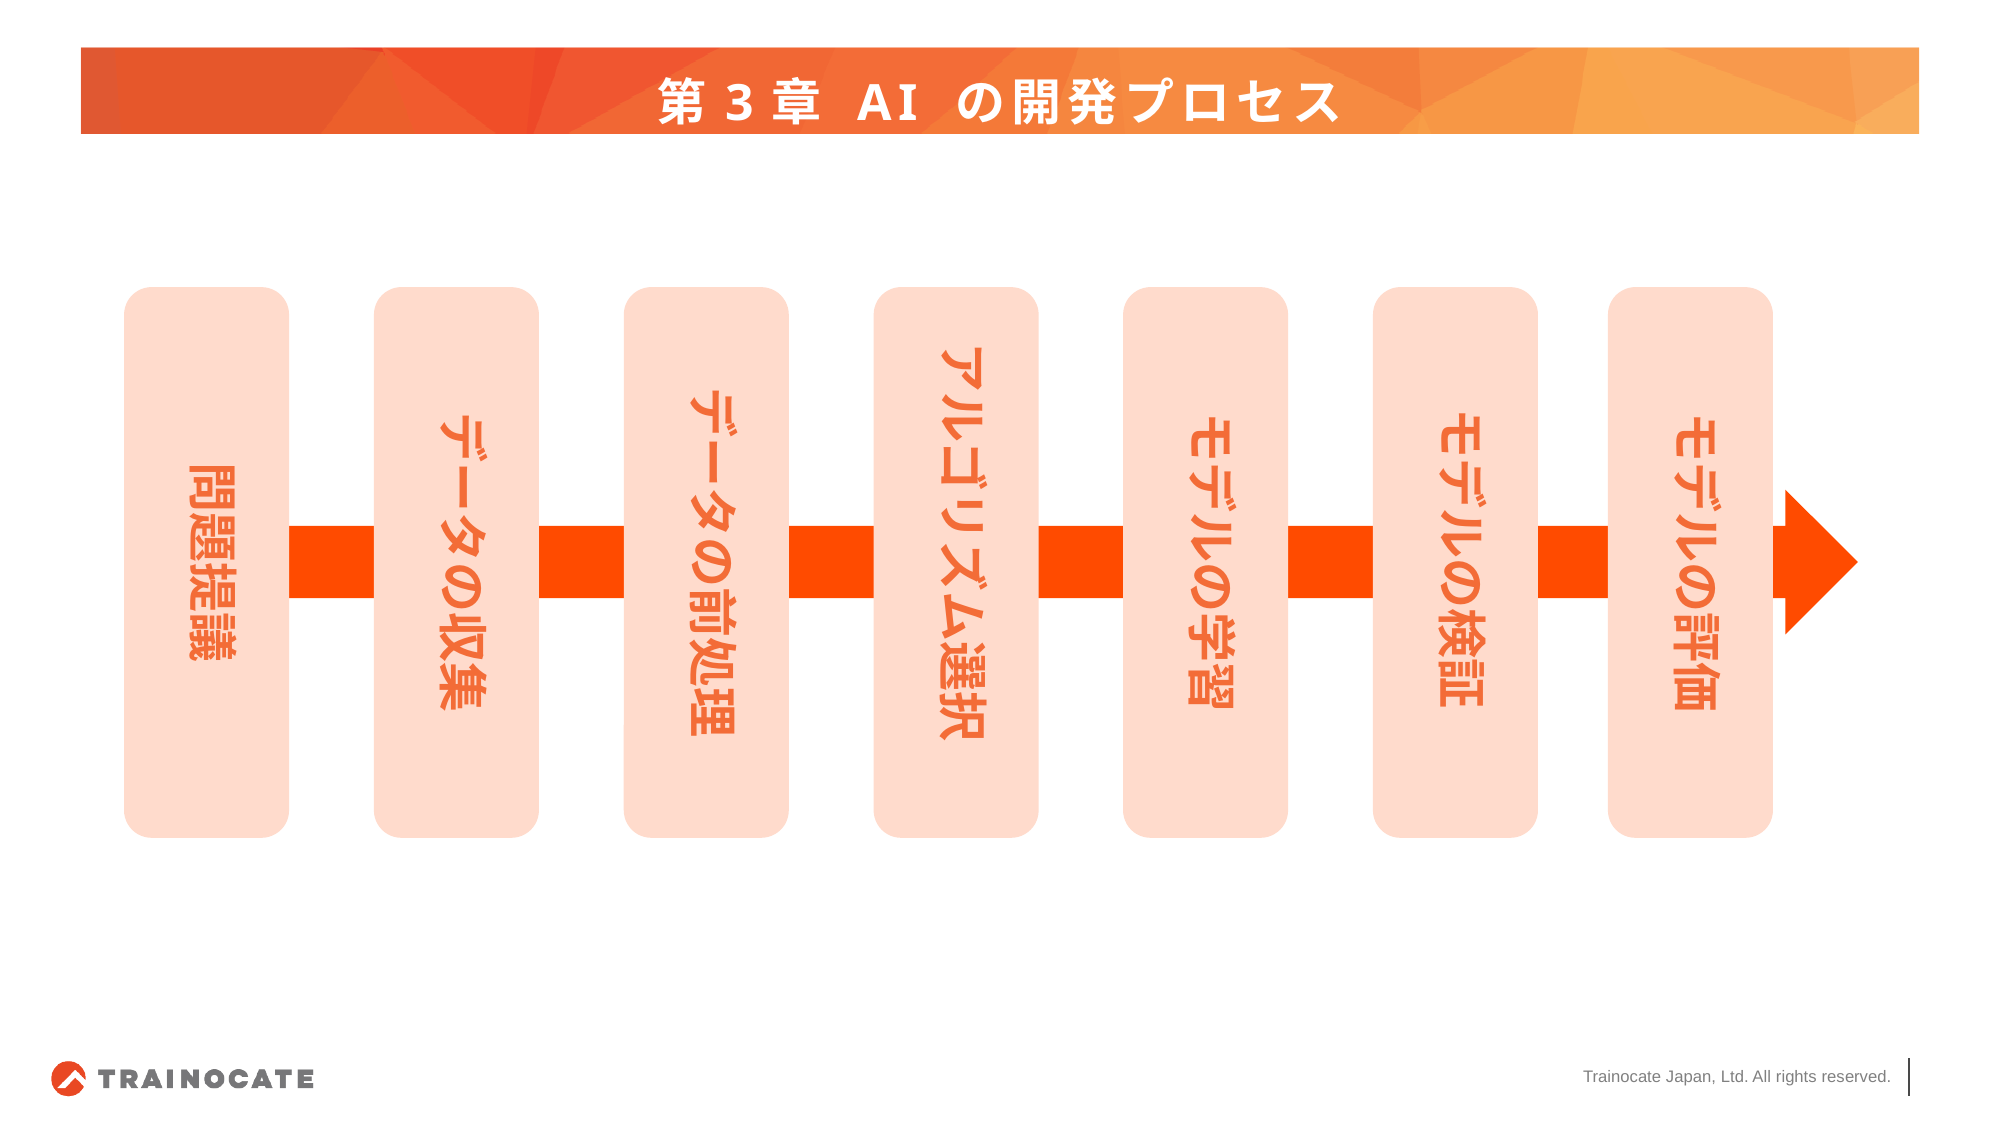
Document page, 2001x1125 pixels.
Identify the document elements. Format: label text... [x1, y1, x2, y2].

text_box [1290, 524, 1371, 600]
title 第3章 AI の開発プロセス [60, 60, 1940, 140]
text_box モデルの学習 [1160, 403, 1251, 722]
text_box [790, 524, 872, 600]
picture [80, 47, 1920, 60]
text_box [1122, 286, 1290, 839]
text_box [622, 286, 790, 839]
text_box データの前処理 [660, 378, 752, 747]
text_box [1774, 487, 1860, 637]
text_box 問題提議 [161, 453, 253, 671]
text_box [1040, 524, 1122, 600]
text_box データの収集 [411, 403, 502, 722]
text_box アルゴリズム選択 [910, 332, 1002, 752]
text_box [372, 286, 540, 839]
text_box [291, 524, 372, 600]
text_box [1606, 286, 1774, 839]
text_box モデルの評価 [1645, 403, 1736, 722]
text_box [540, 524, 622, 600]
text_box [122, 286, 291, 839]
text_box [1371, 286, 1540, 839]
text_box [872, 286, 1040, 839]
text_box [1540, 524, 1606, 600]
picture [30, 1046, 335, 1109]
text_box モデルの検証 [1410, 399, 1502, 718]
